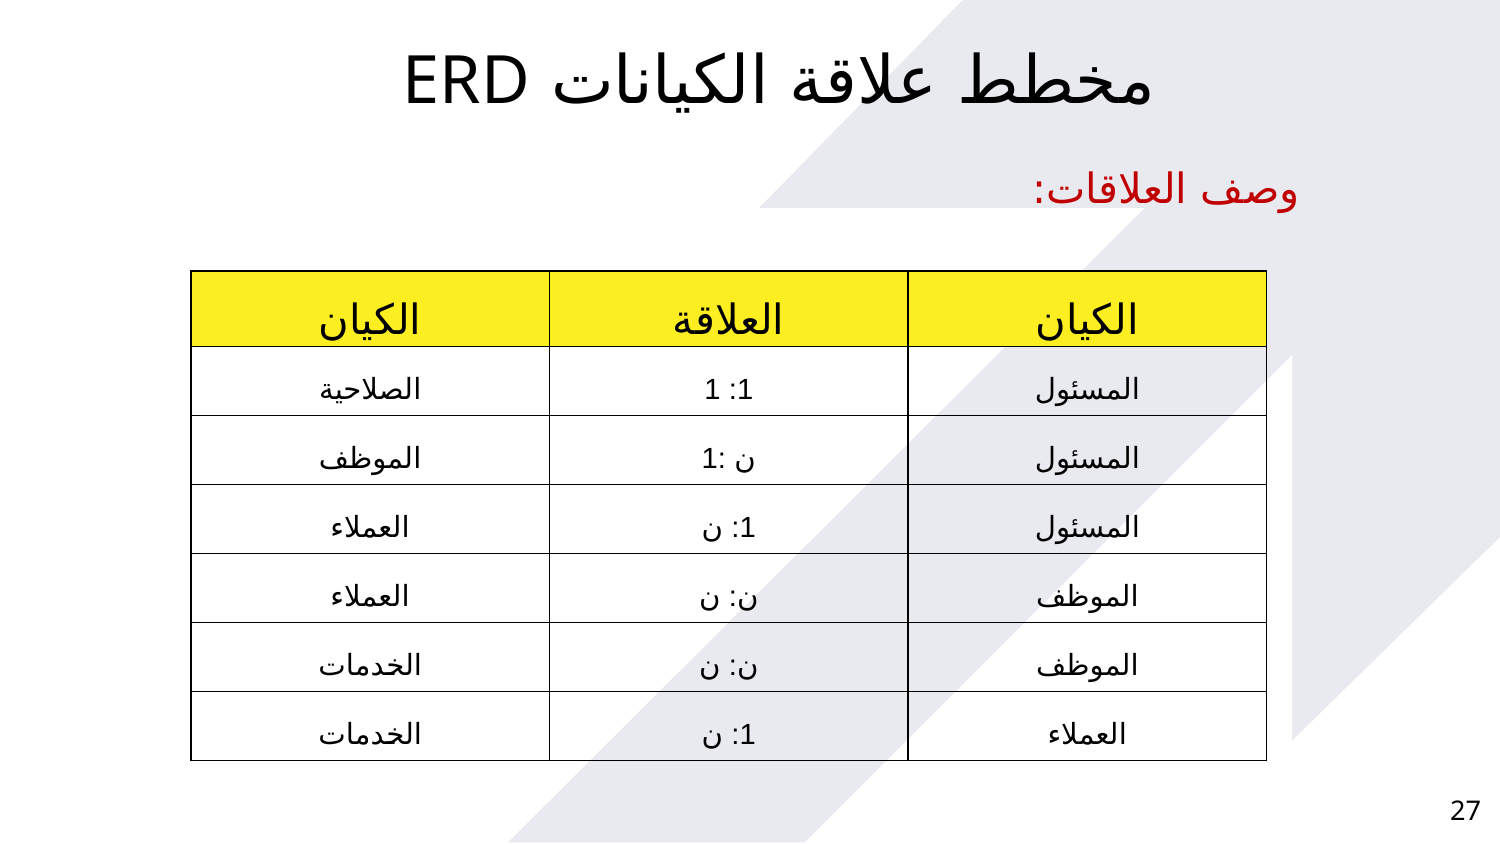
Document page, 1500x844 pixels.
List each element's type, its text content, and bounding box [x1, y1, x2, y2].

table_cell العملاء [909, 692, 1266, 760]
table_cell 1: 1 [550, 347, 907, 415]
table_cell ن: ن [550, 623, 907, 691]
text_box وصف العلاقات: [85, 154, 1315, 270]
table_cell الصلاحية [192, 347, 549, 415]
table_cell الموظف [192, 416, 549, 484]
table_cell الموظف [909, 623, 1266, 691]
slide_number 27 [1391, 779, 1482, 844]
table_cell 1: ن [550, 416, 907, 484]
table_header العلاقة [550, 272, 907, 346]
table_cell العملاء [192, 554, 549, 622]
table_cell الموظف [909, 554, 1266, 622]
table_cell المسئول [909, 347, 1266, 415]
table_header الكيان [909, 272, 1266, 346]
table_cell ن: ن [550, 554, 907, 622]
text_box مخطط علاقة الكيانات ERD [329, 29, 1171, 124]
table_cell الخدمات [192, 692, 549, 760]
table_cell الخدمات [192, 623, 549, 691]
table_header الكيان [192, 272, 549, 346]
table_cell المسئول [909, 485, 1266, 553]
table_cell 1: ن [550, 692, 907, 760]
table_cell المسئول [909, 416, 1266, 484]
table_cell 1: ن [550, 485, 907, 553]
table_cell العملاء [192, 485, 549, 553]
